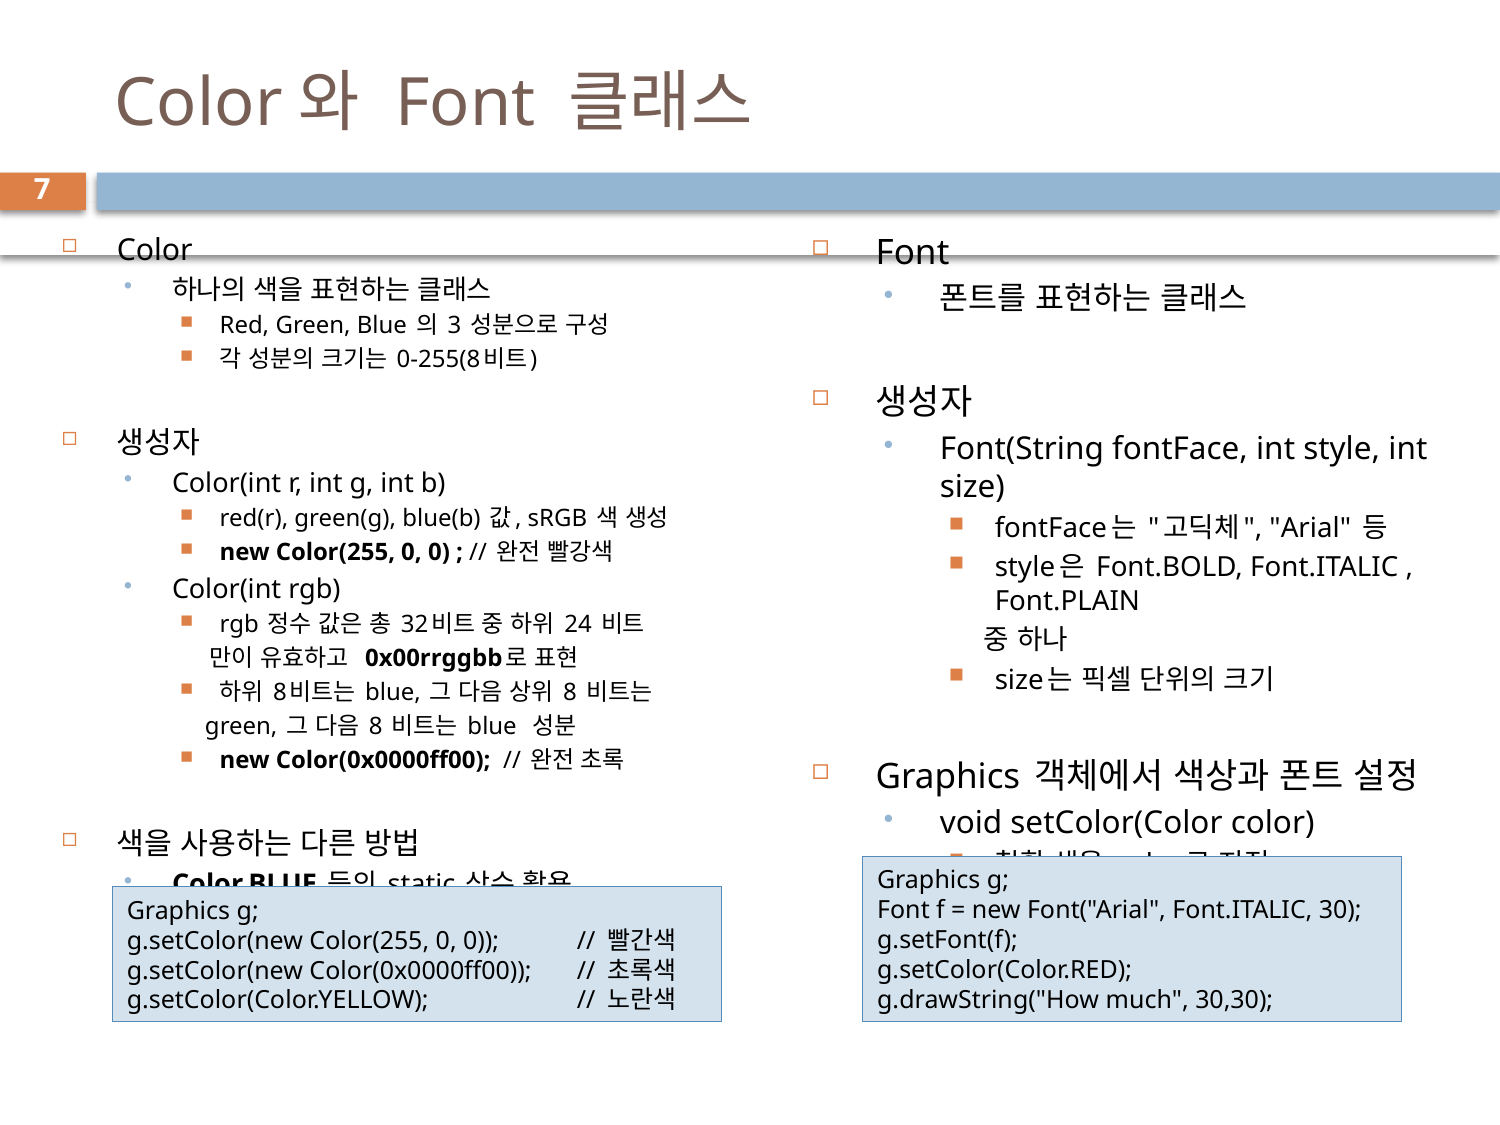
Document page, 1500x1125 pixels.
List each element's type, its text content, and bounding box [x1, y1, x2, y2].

text_box Graphics g; g.setColor(new Color(255, 0, 0)); // 빨간색 g.setColor(new Color(0x0000ff00)); // 초록색 g.setColor(Color.YELLOW); // 노란색 [112, 886, 722, 1022]
slide_number 7 [0, 170, 87, 211]
title Color와 Font 클래스 [99, 37, 1438, 161]
list Font 폰트를 표현하는 클래스 생성자 Font(String fontFace, int style, int size) fontFace는 "고딕체", "Arial" 등 style은 Font.BOLD, Font.ITALIC , Font.PLAIN 중 하나 size는 픽셀 단위의 크기 Graphics 객체에서 색상과 폰트 설정 void setColor(Color color) 칠할 색을 color로 지정 void setFont(Font font) 폰트를 font로 지정 [796, 222, 1467, 973]
list Color 하나의 색을 표현하는 클래스 Red, Green, Blue 의 3 성분으로 구성 각 성분의 크기는 0-255(8비트) 생성자 Color(int r, int g, int b) red(r), green(g), blue(b) 값, sRGB 색 생성 new Color(255, 0, 0) ; // 완전 빨강색 Color(int rgb) rgb 정수 값은 총 32비트 중 하위 24 비트 만이 유효하고 0x00rrggbb로 표현 하위 8비트는 blue, 그 다음 상위 8 비트는 green, 그 다음 8 비트는 blue 성분 new Color(0x0000ff00); // 완전 초록 색을 사용하는 다른 방법 Color.BLUE 등의 static 상수 활용 [46, 222, 738, 929]
text_box Graphics g; Font f = new Font("Arial", Font.ITALIC, 30); g.setFont(f); g.setColor(Color.RED); g.drawString("How much", 30,30); [862, 856, 1402, 1022]
